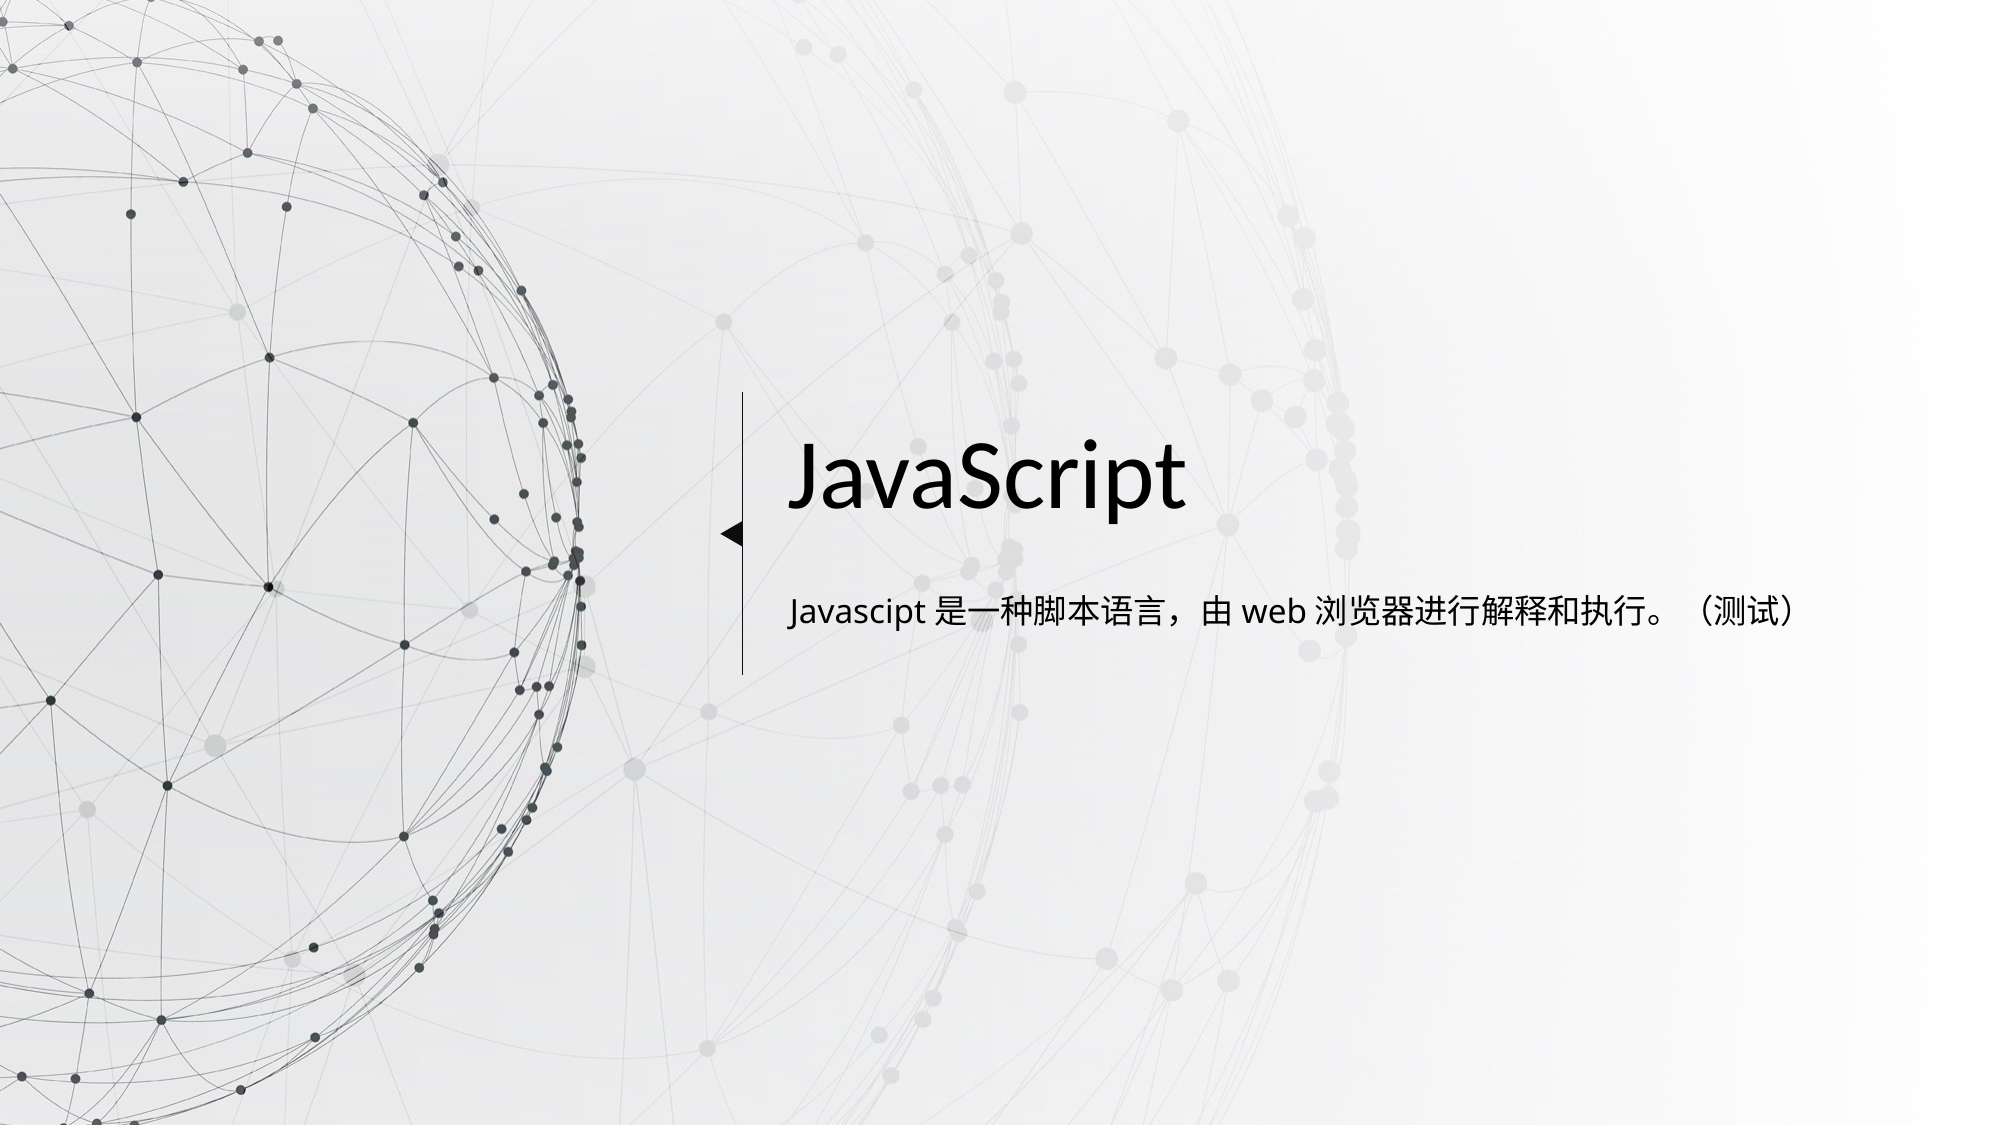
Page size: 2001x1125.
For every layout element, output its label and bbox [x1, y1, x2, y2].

picture [0, 0, 2000, 1125]
text_box [720, 392, 743, 676]
